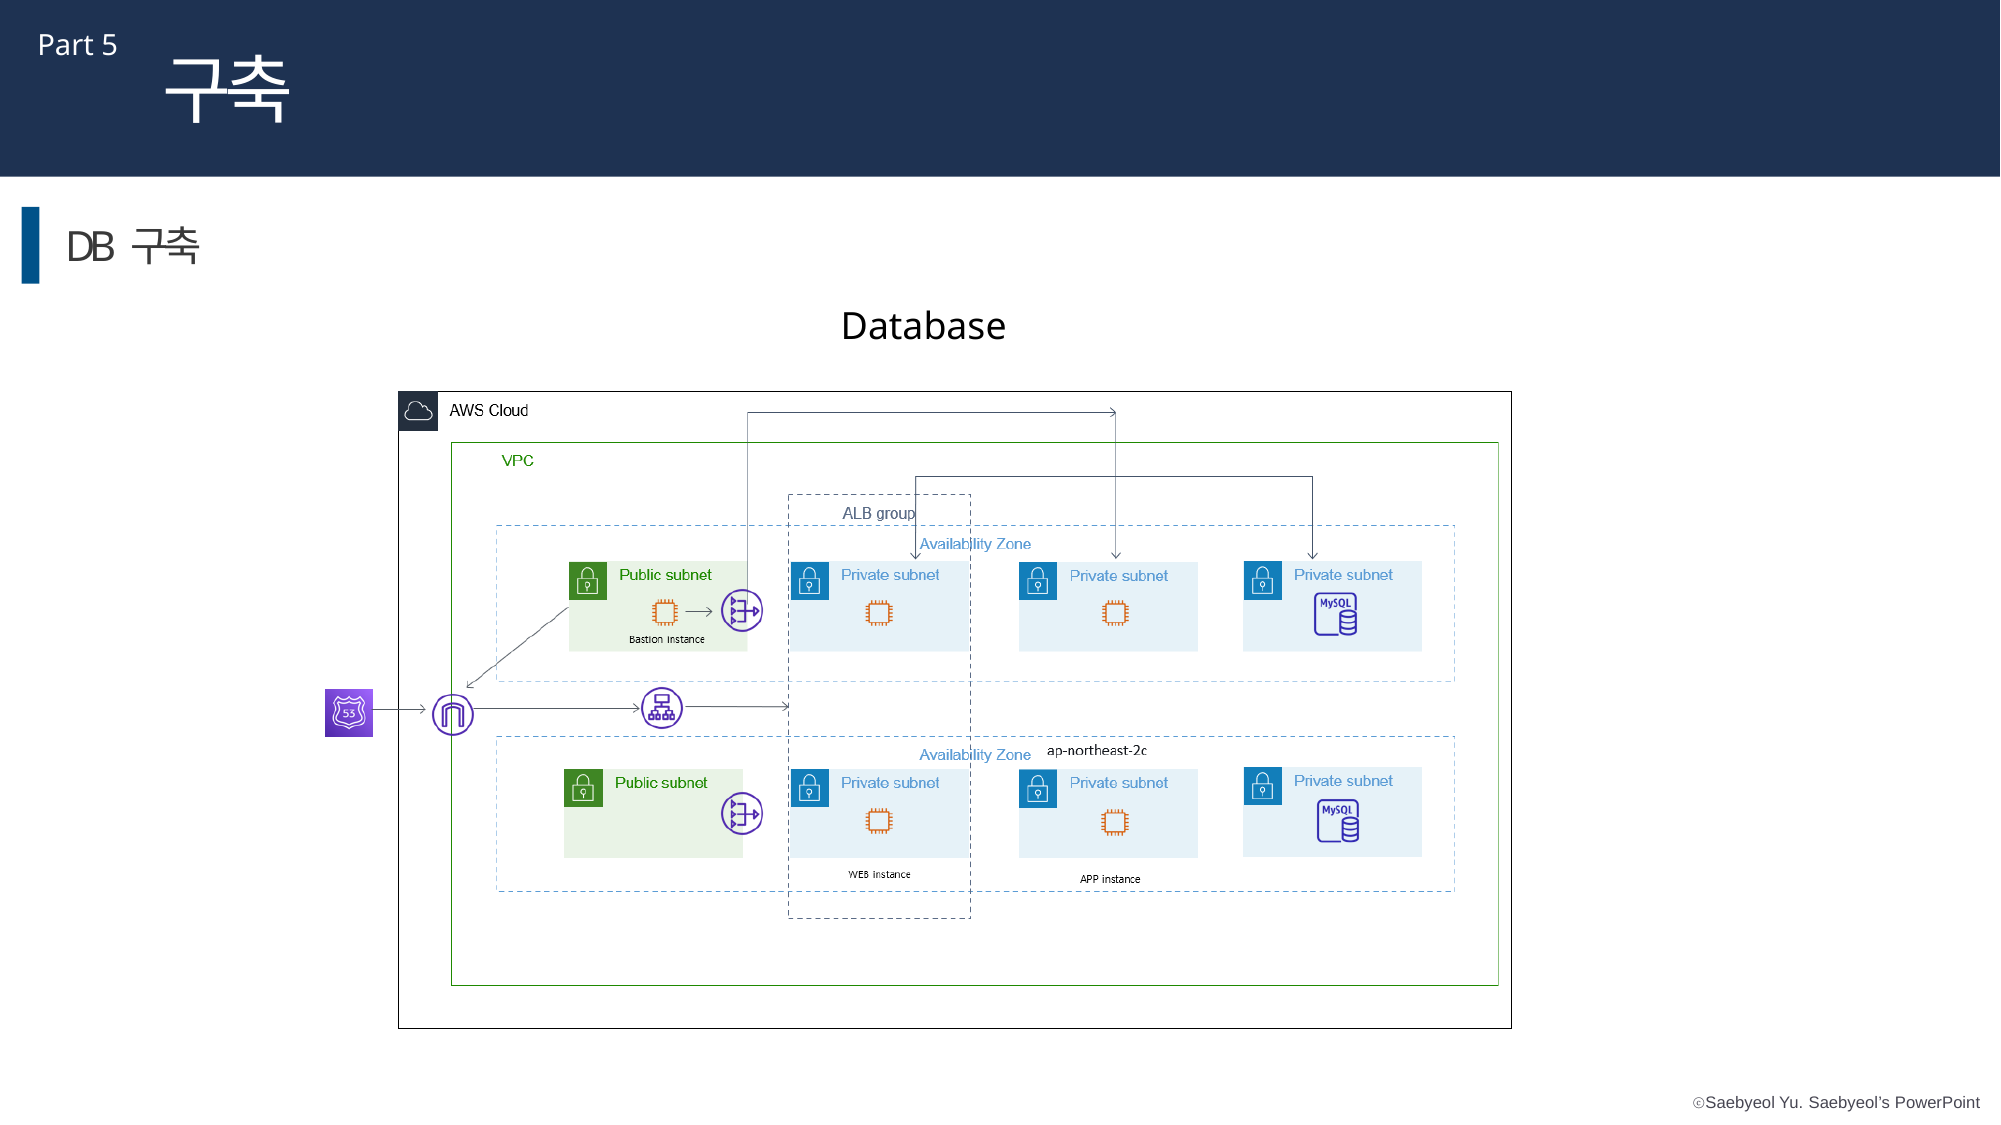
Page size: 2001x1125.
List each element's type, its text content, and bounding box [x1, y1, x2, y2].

text_box [21, 206, 40, 285]
picture [320, 372, 1528, 1049]
text_box DB 구축 [39, 212, 924, 278]
text_box Database [825, 294, 1022, 355]
text_box [0, 0, 2000, 178]
text_box 구축 [147, 35, 309, 140]
text_box Part 5 [22, 19, 141, 69]
